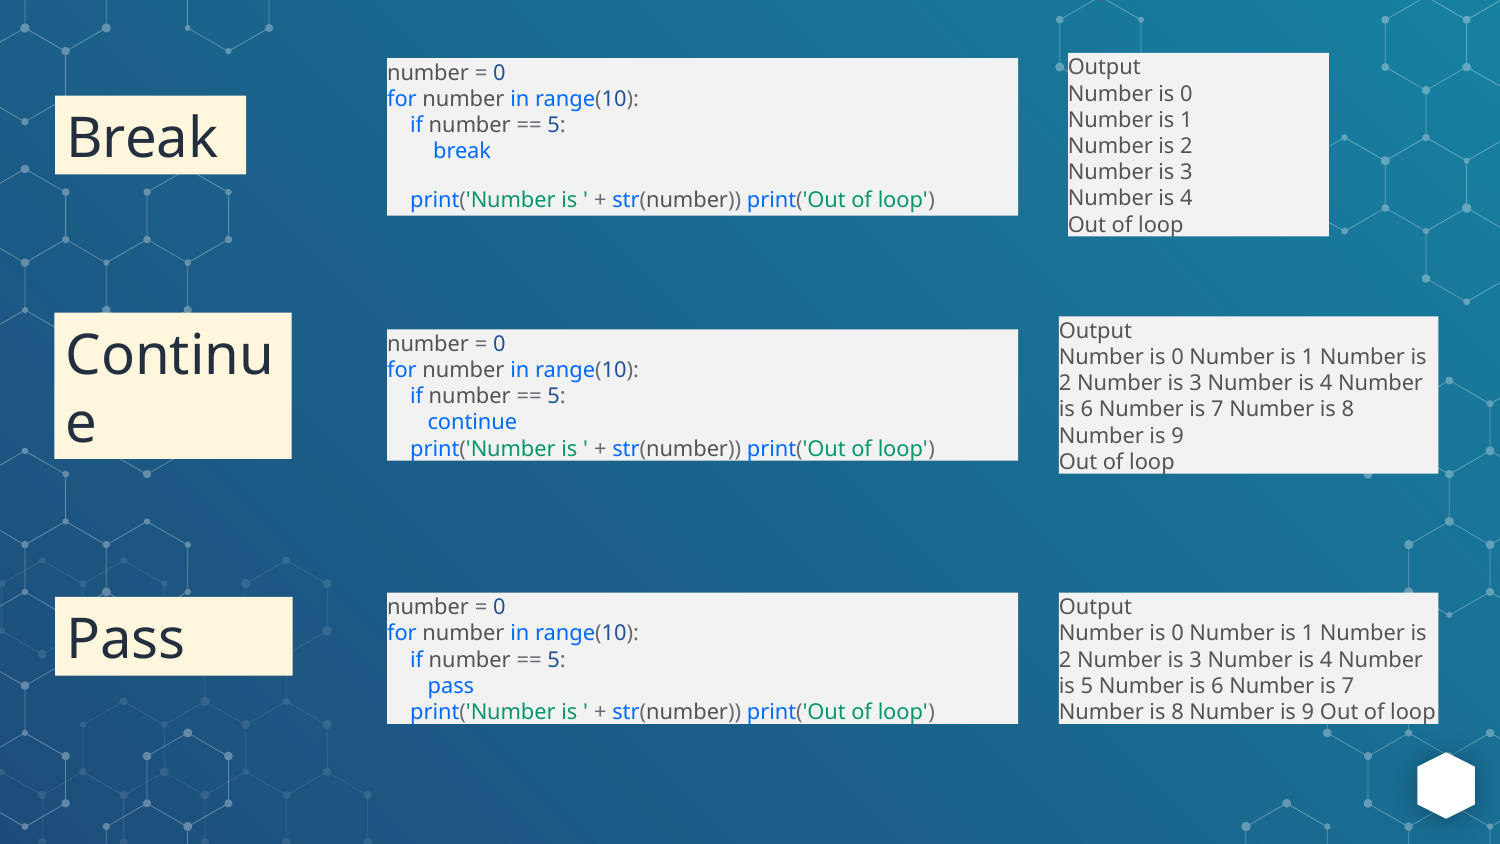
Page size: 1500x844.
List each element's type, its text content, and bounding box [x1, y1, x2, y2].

text_box Break [55, 95, 247, 175]
text_box Pass [55, 596, 293, 676]
text_box number = 0 for number in range(10): if number == 5: pass print('Number is ' + str(number)) print('Out of loop') [387, 592, 1019, 724]
text_box number = 0 for number in range(10): if number == 5: break print('Number is ' + str(number)) print('Out of loop') [387, 58, 1019, 216]
text_box number = 0 for number in range(10): if number == 5: continue print('Number is ' + str(number)) print('Out of loop') [387, 329, 1019, 461]
text_box Output Number is 0 Number is 1 Number is 2 Number is 3 Number is 4 Number is 6 Number is 7 Number is 8 Number is 9 Out of loop [1058, 316, 1439, 474]
text_box Output Number is 0 Number is 1 Number is 2 Number is 3 Number is 4 Number is 5 Number is 6 Number is 7 Number is 8 Number is 9 Out of loop [1058, 592, 1439, 724]
text_box Continue [54, 312, 292, 459]
text_box Output Number is 0 Number is 1 Number is 2 Number is 3 Number is 4 Out of loop [1068, 52, 1329, 237]
